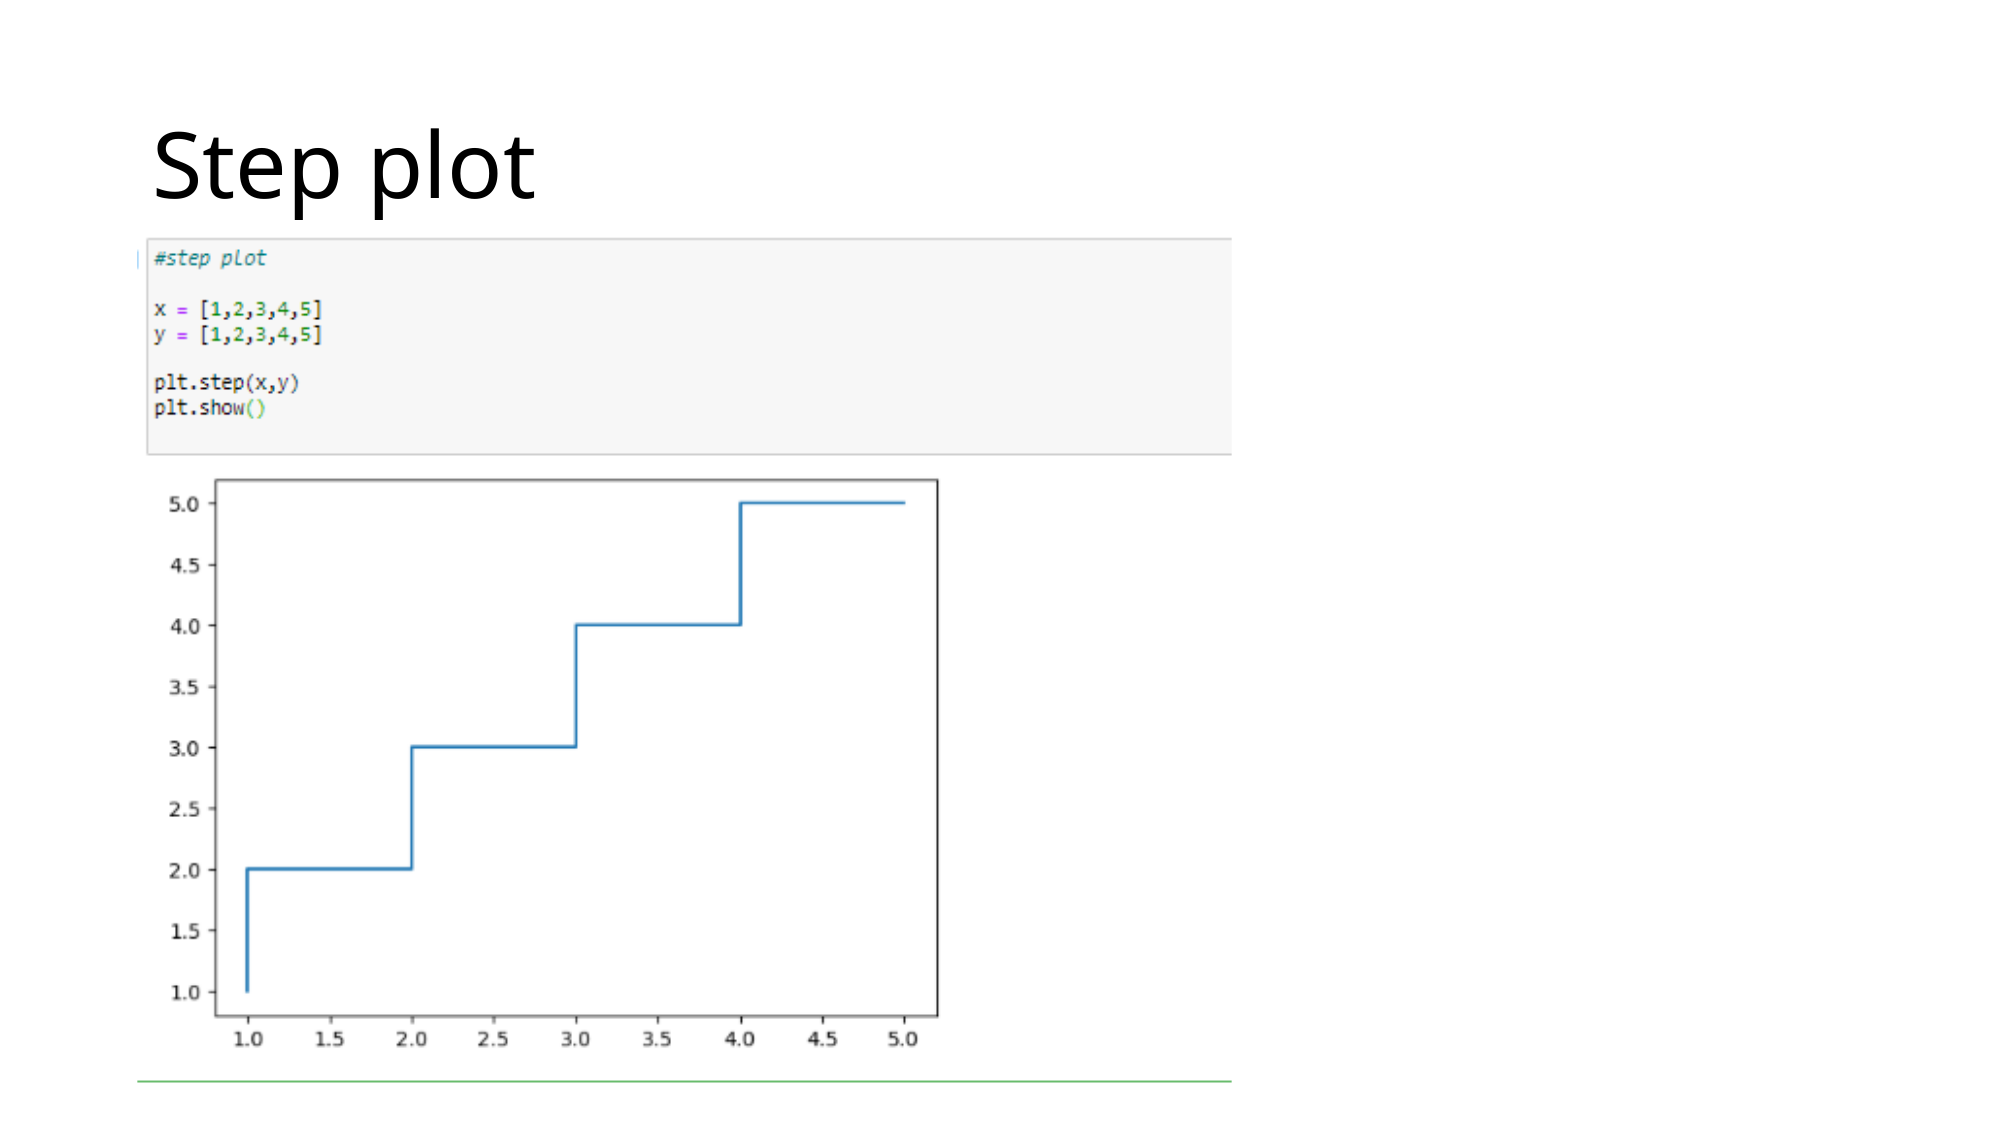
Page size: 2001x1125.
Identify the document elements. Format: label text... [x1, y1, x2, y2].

title Step plot [137, 59, 1863, 278]
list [137, 236, 1232, 1084]
